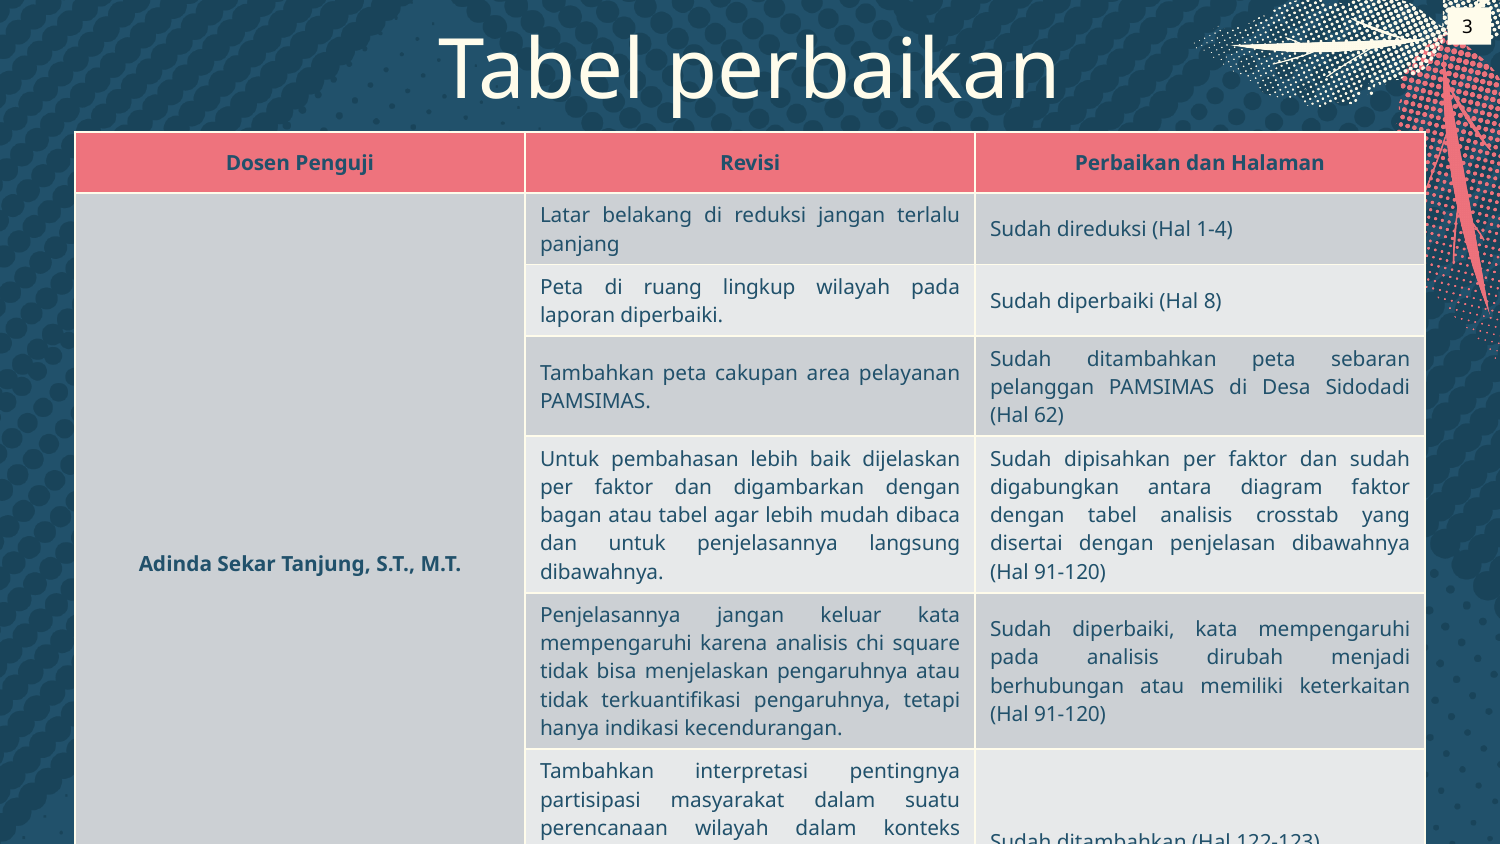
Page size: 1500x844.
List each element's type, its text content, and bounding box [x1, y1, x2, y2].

table_cell Adinda Sekar Tanjung, S.T., M.T. [76, 194, 524, 844]
table_cell Penjelasannya jangan keluar kata mempengaruhi karena analisis chi square tidak bisa menjelaskan pengaruhnya atau tidak terkuantifikasi pengaruhnya, tetapi hanya indikasi kecendurangan. [526, 594, 974, 748]
table_cell Sudah direduksi (Hal 1-4) [976, 194, 1424, 264]
picture [0, 0, 1500, 844]
table_cell Sudah diperbaiki, kata mempengaruhi pada analisis dirubah menjadi berhubungan atau memiliki keterkaitan (Hal 91-120) [976, 594, 1424, 748]
table_cell Sudah dipisahkan per faktor dan sudah digabungkan antara diagram faktor dengan tabel analisis crosstab yang disertai dengan penjelasan dibawahnya (Hal 91-120) [976, 437, 1424, 592]
table_cell Sudah ditambahkan (Hal 122-123) [976, 750, 1424, 844]
table_header Perbaikan dan Halaman [976, 133, 1424, 192]
table_cell Untuk pembahasan lebih baik dijelaskan per faktor dan digambarkan dengan bagan atau tabel agar lebih mudah dibaca dan untuk penjelasannya langsung dibawahnya. [526, 437, 974, 592]
table_cell Sudah diperbaiki (Hal 8) [976, 265, 1424, 335]
table_cell Tambahkan interpretasi pentingnya partisipasi masyarakat dalam suatu perencanaan wilayah dalam konteks penyediaan infrastruktur atau peran partisipasi masyarakat dalam suatu perencanaan wilayah dan kota. [526, 750, 974, 844]
table_cell Sudah ditambahkan peta sebaran pelanggan PAMSIMAS di Desa Sidodadi (Hal 62) [976, 337, 1424, 435]
text_box 3 [1447, 7, 1492, 45]
table_header Revisi [526, 133, 974, 192]
table_cell Latar belakang di reduksi jangan terlalu panjang [526, 194, 974, 264]
table_header Dosen Penguji [76, 133, 524, 192]
title Tabel perbaikan [118, 0, 1382, 94]
table_cell Tambahkan peta cakupan area pelayanan PAMSIMAS. [526, 337, 974, 435]
table_cell Peta di ruang lingkup wilayah pada laporan diperbaiki. [526, 265, 974, 335]
